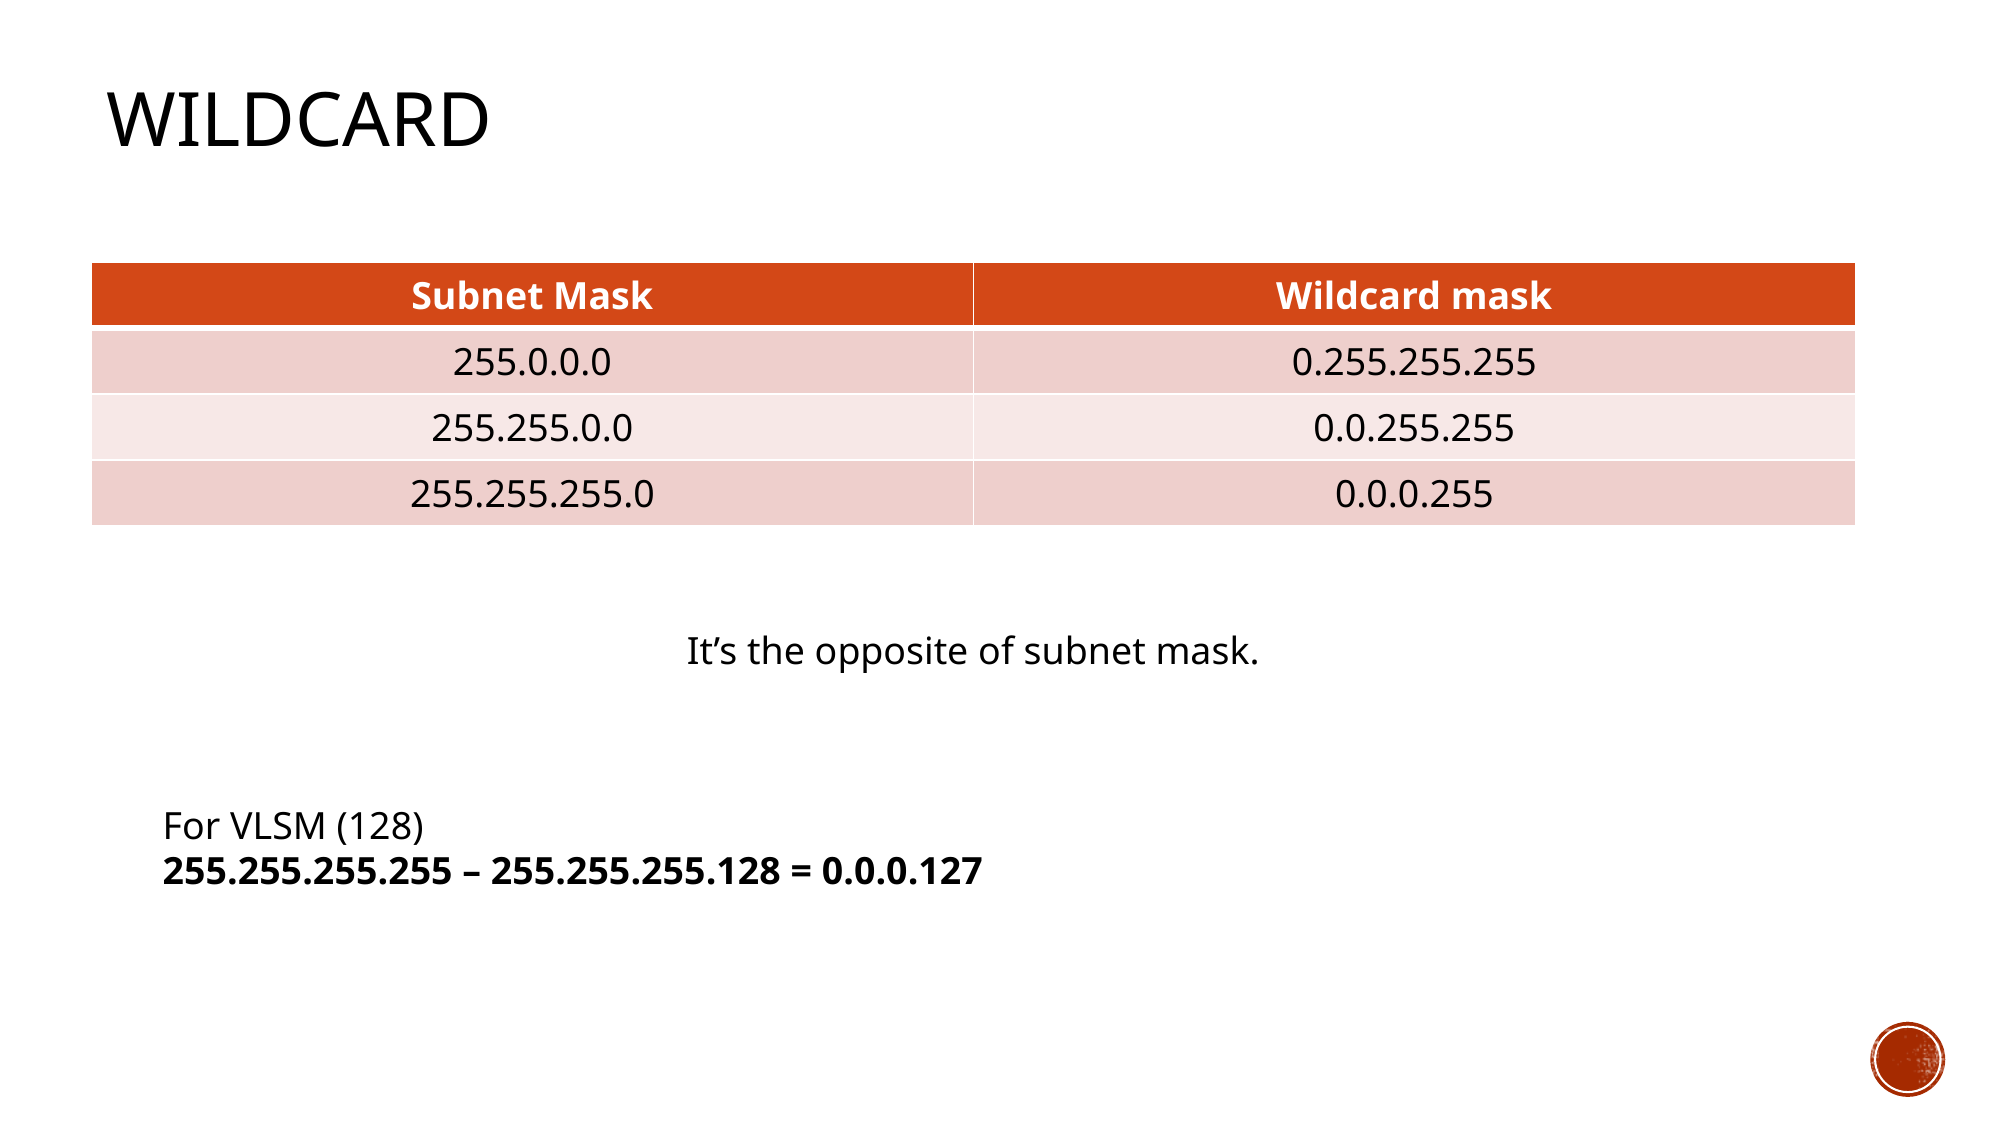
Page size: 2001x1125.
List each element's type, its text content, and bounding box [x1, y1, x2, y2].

table_cell 255.255.255.0 [92, 461, 973, 525]
table_cell 255.255.0.0 [92, 395, 973, 459]
title Wildcard [91, 36, 1856, 209]
table_cell 0.0.0.255 [974, 461, 1855, 525]
table_cell 255.0.0.0 [92, 331, 973, 393]
text_box For VLSM (128) 255.255.255.255 – 255.255.255.128 = 0.0.0.127 [147, 794, 999, 900]
table_header Subnet Mask [92, 263, 973, 325]
table_header Wildcard mask [974, 263, 1855, 325]
table_cell 0.255.255.255 [974, 331, 1855, 393]
text_box It’s the opposite of subnet mask. [672, 619, 1275, 680]
table_cell 0.0.255.255 [974, 395, 1855, 459]
